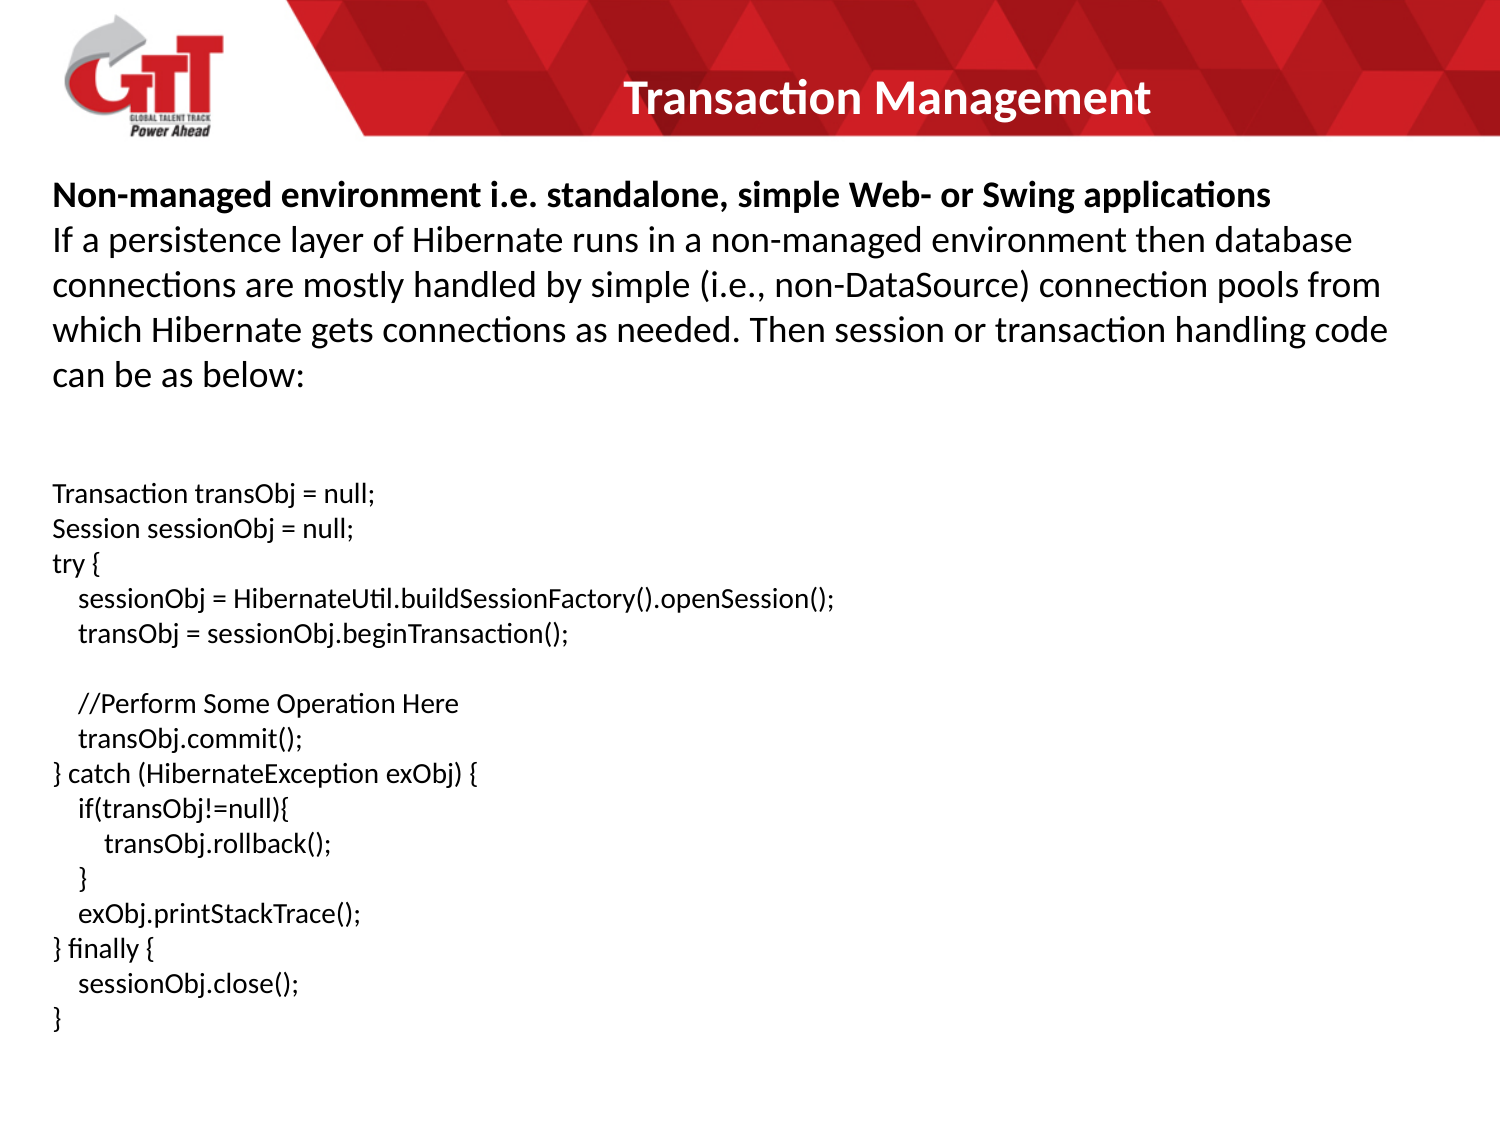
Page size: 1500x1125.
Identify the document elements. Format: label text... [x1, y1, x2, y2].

picture [0, 0, 1500, 1125]
title Transaction Management [275, 12, 1500, 118]
text_box Non-managed environment i.e. standalone, simple Web- or Swing applications If a persistence layer of Hibernate runs in a non-managed environment then database connections are mostly handled by simple (i.e., non-DataSource) connection pools from which Hibernate gets connections as needed. Then session or transaction handling code can be as below: Transaction transObj = null; Session sessionObj = null; try { sessionObj = HibernateUtil.buildSessionFactory().openSession(); transObj = sessionObj.beginTransaction(); //Perform Some Operation Here transObj.commit(); } catch (HibernateException exObj) { if(transObj!=null){ transObj.rollback(); } exObj.printStackTrace(); } finally { sessionObj.close(); } [37, 162, 1463, 1122]
